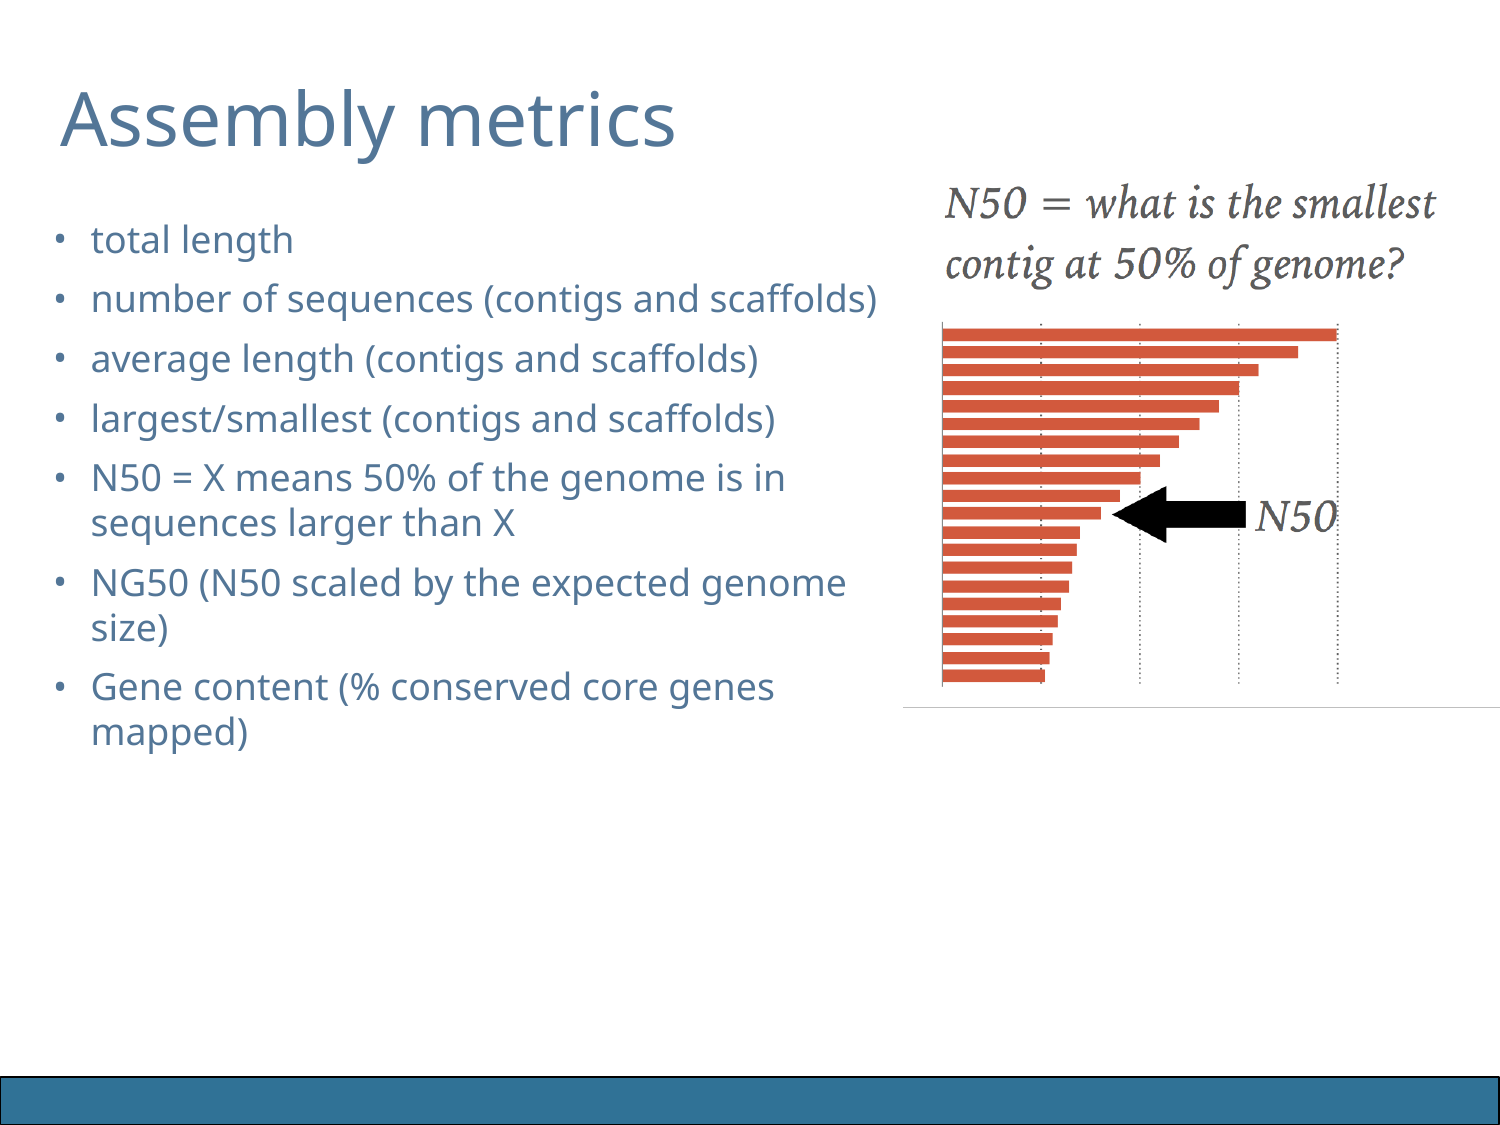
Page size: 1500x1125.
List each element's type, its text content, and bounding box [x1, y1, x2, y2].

text_box Assembly metrics [53, 45, 1492, 189]
text_box [0, 1076, 1500, 1125]
text_box total length number of sequences (contigs and scaffolds) average length (contigs and scaffolds) largest/smallest (contigs and scaffolds) N50 = X means 50% of the genome is in sequences larger than X NG50 (N50 scaled by the expected genome size) Gene content (% conserved core genes mapped) [46, 209, 929, 980]
picture [903, 150, 1500, 708]
